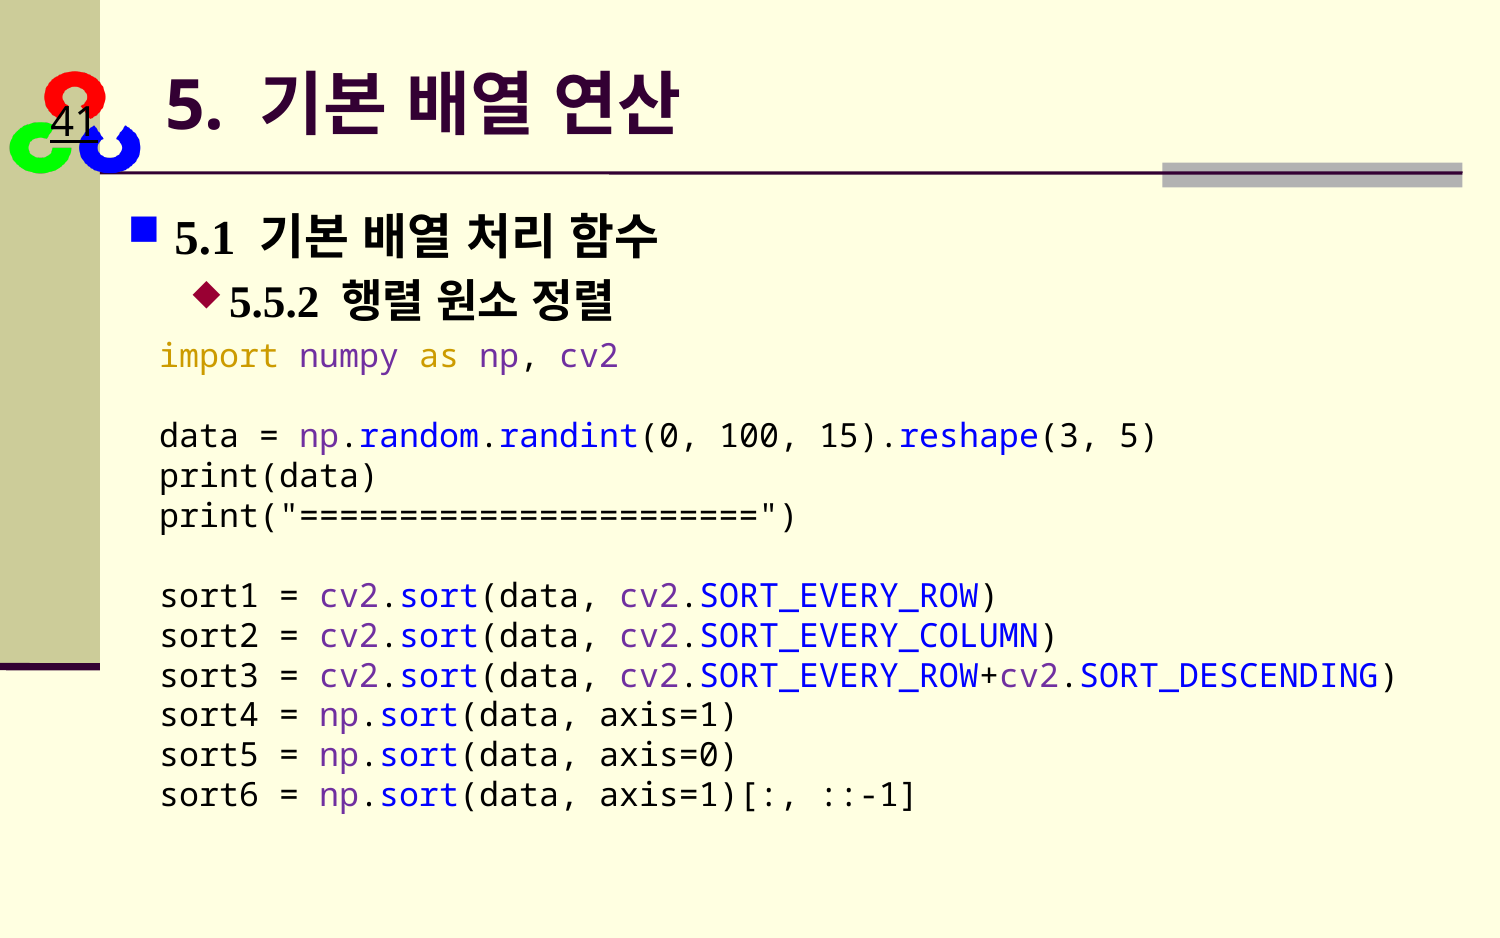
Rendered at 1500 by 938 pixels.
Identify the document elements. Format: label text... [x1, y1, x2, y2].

picture [0, 62, 149, 179]
title 5. 기본 배열 연산 [149, 37, 1463, 167]
text_box import numpy as np, cv2 data = np.random.randint(0, 100, 15).reshape(3, 5) print(data) print("=======================") sort1 = cv2.sort(data, cv2.SORT_EVERY_ROW) sort2 = cv2.sort(data, cv2.SORT_EVERY_COLUMN) sort3 = cv2.sort(data, cv2.SORT_EVERY_ROW+cv2.SORT_DESCENDING) sort4 = np.sort(data, axis=1) sort5 = np.sort(data, axis=0) sort6 = np.sort(data, axis=1)[:, ::-1] [144, 326, 1456, 821]
list 5.1 기본 배열 처리 함수 5.5.2 행렬 원소 정렬 [112, 197, 1463, 876]
